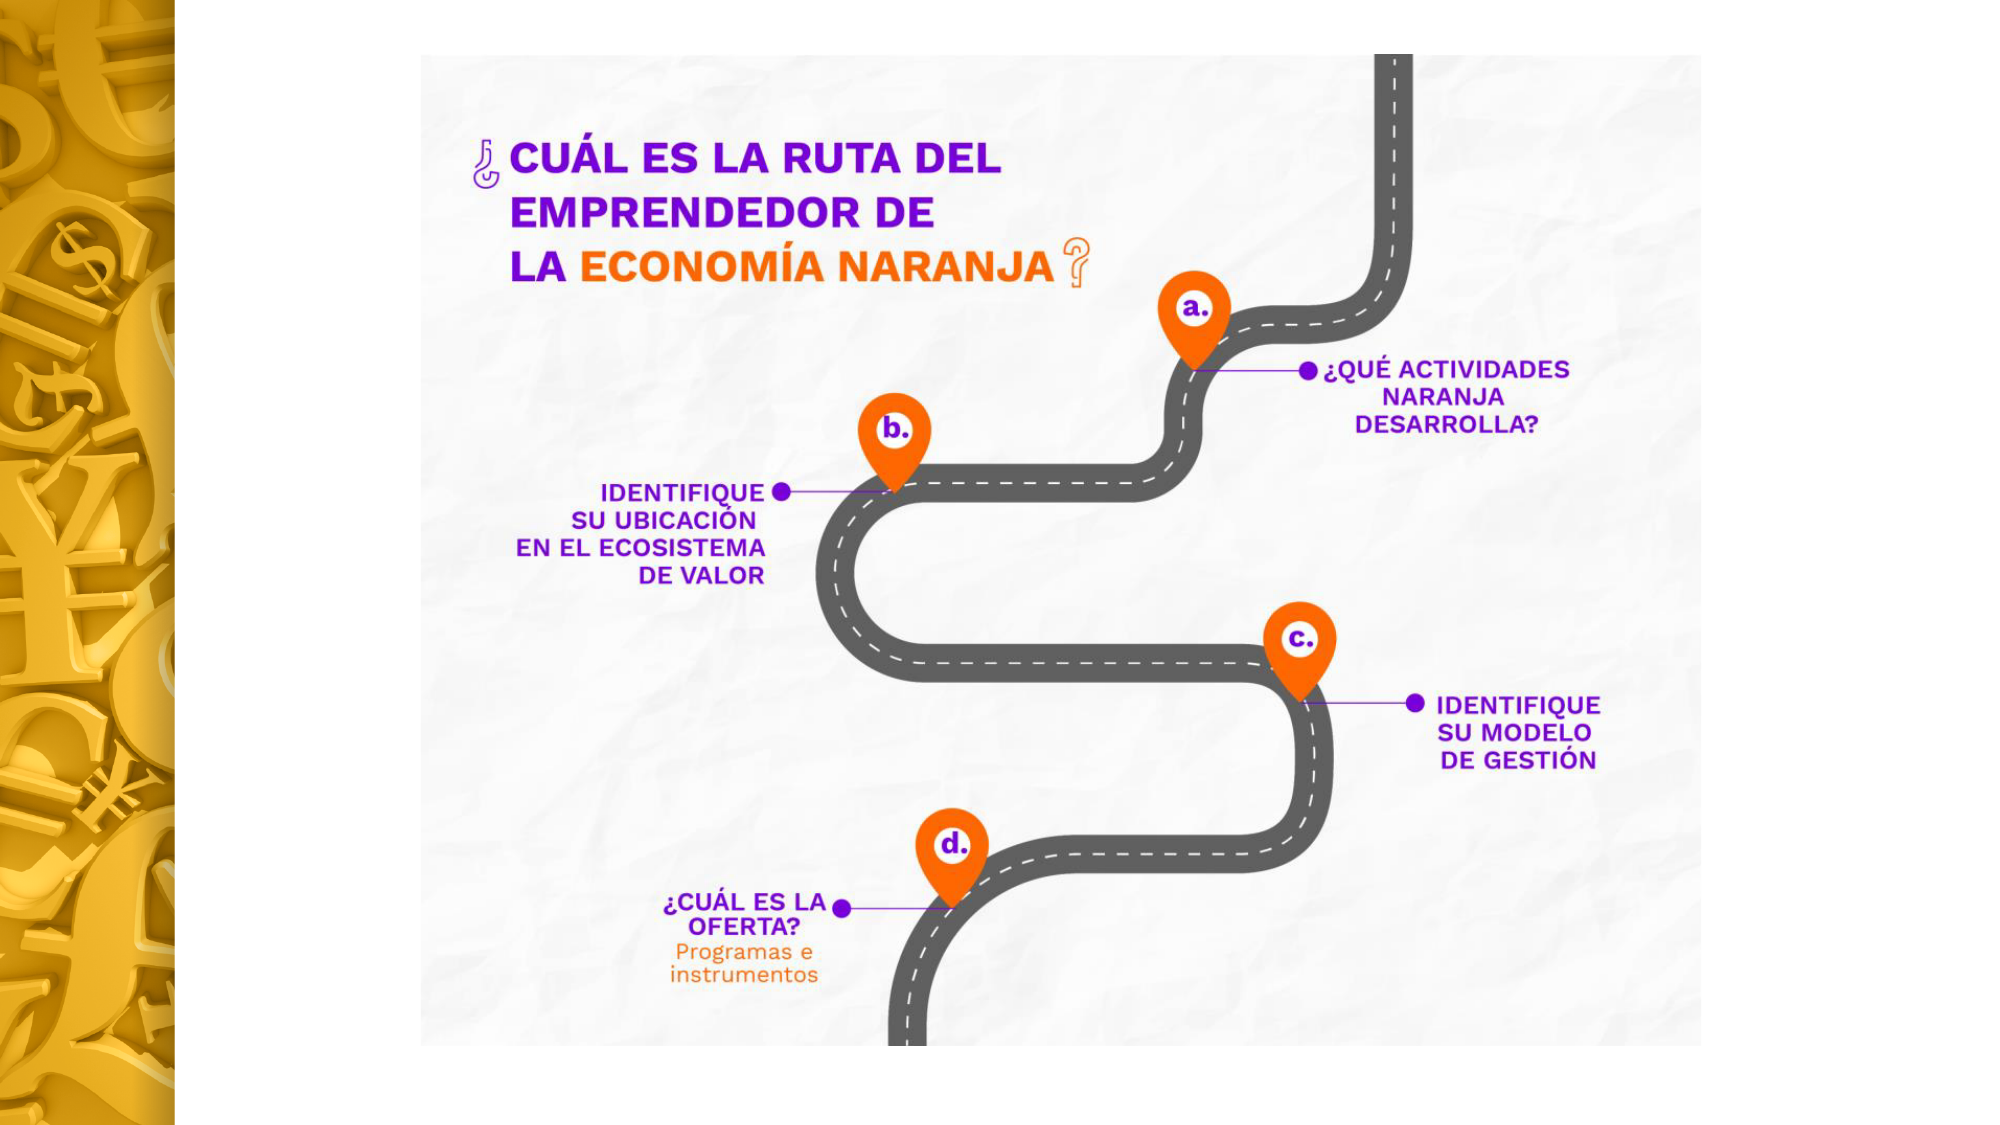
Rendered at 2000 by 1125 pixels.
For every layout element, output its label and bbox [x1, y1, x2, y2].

picture [0, 0, 175, 1125]
picture [420, 54, 1702, 1046]
